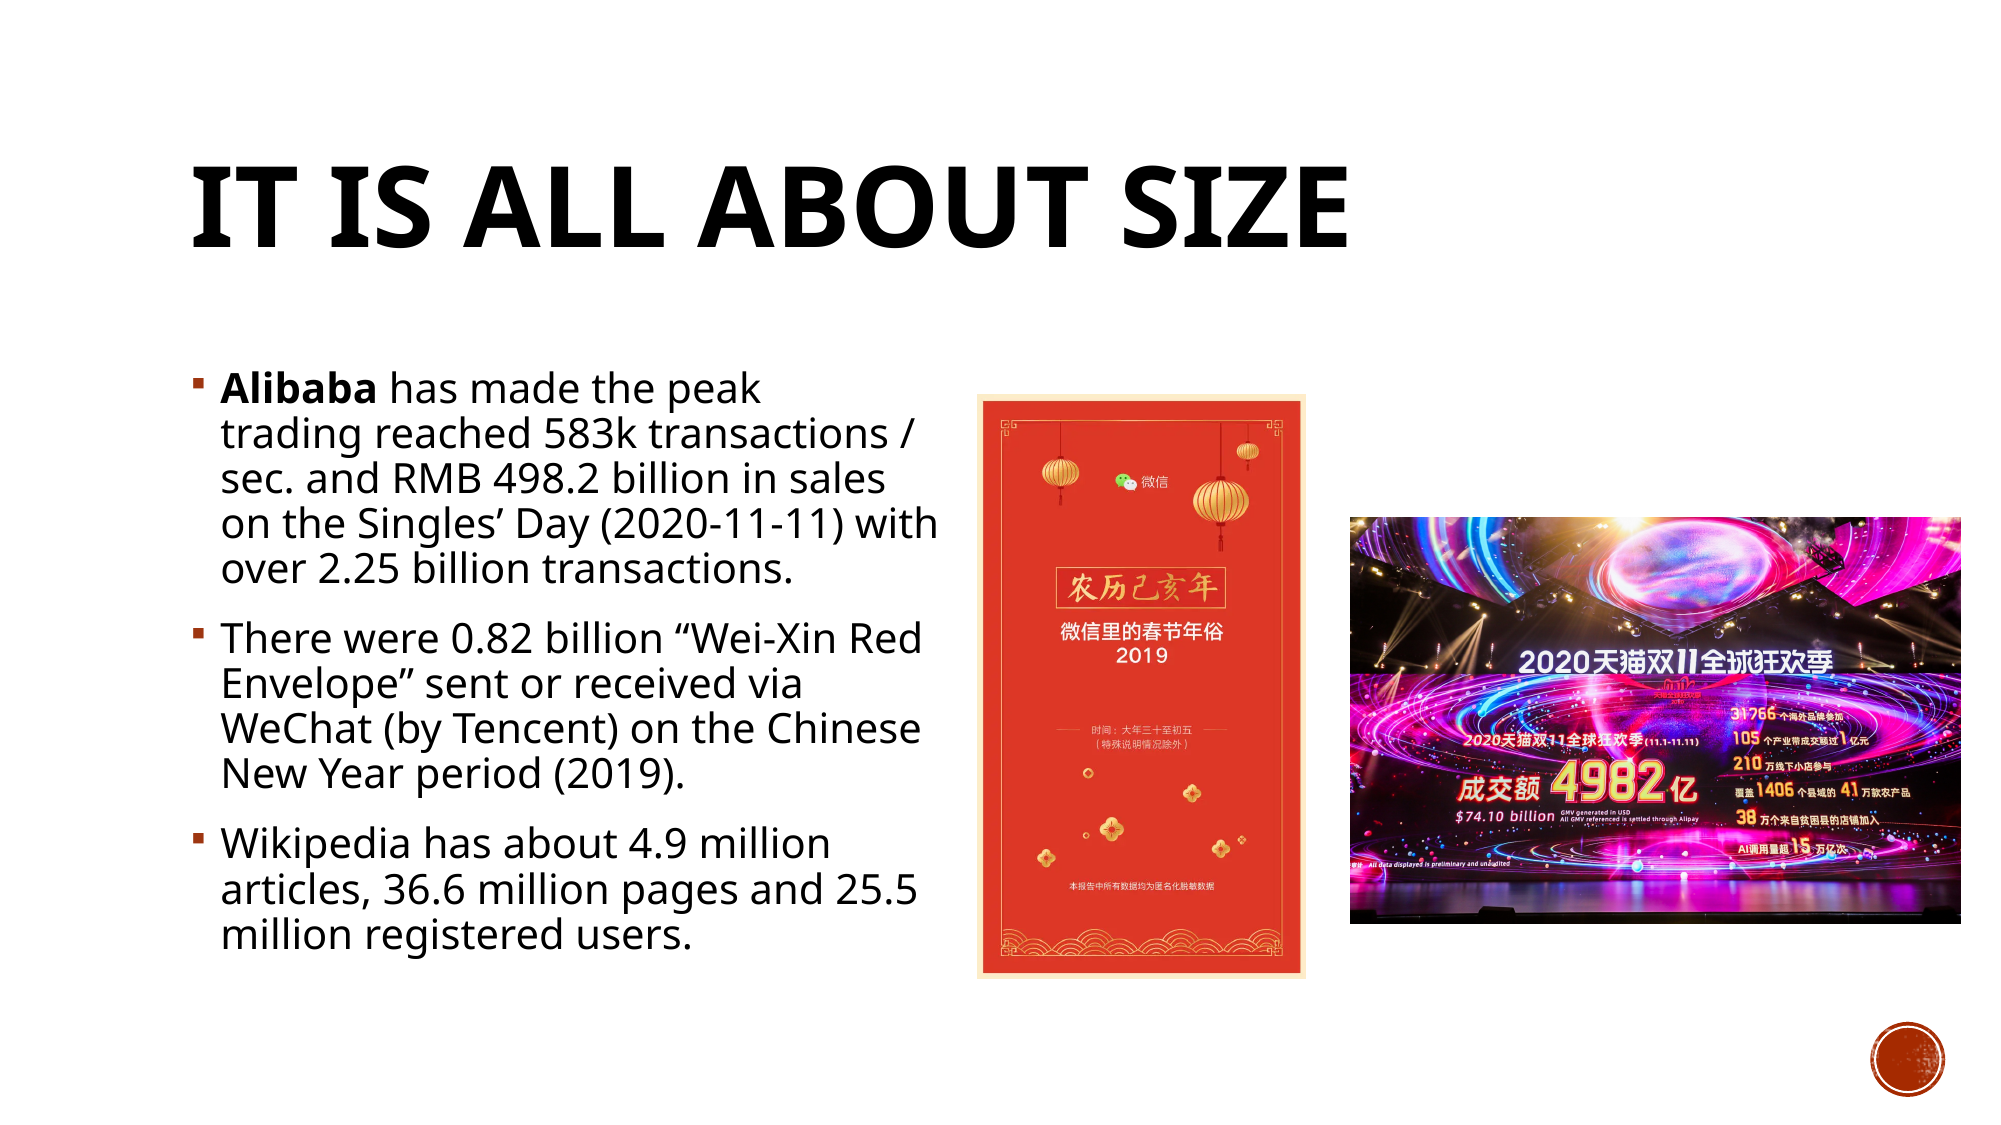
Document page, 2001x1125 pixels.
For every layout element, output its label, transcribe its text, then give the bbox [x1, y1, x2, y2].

title It is all about size [175, 79, 1826, 344]
picture [977, 394, 1306, 979]
list Alibaba has made the peak trading reached 583k transactions / sec. and RMB 498.2 billion in sales on the Singles’ Day (2020-11-11) with over 2.25 billion transactions. There were 0.82 billion “Wei-Xin Red Envelope” sent or received via WeChat (by Tencent) on the Chinese New Year period (2019). Wikipedia has about 4.9 million articles, 36.6 million pages and 25.5 million registered users. [175, 360, 956, 1095]
picture [1350, 517, 1961, 924]
